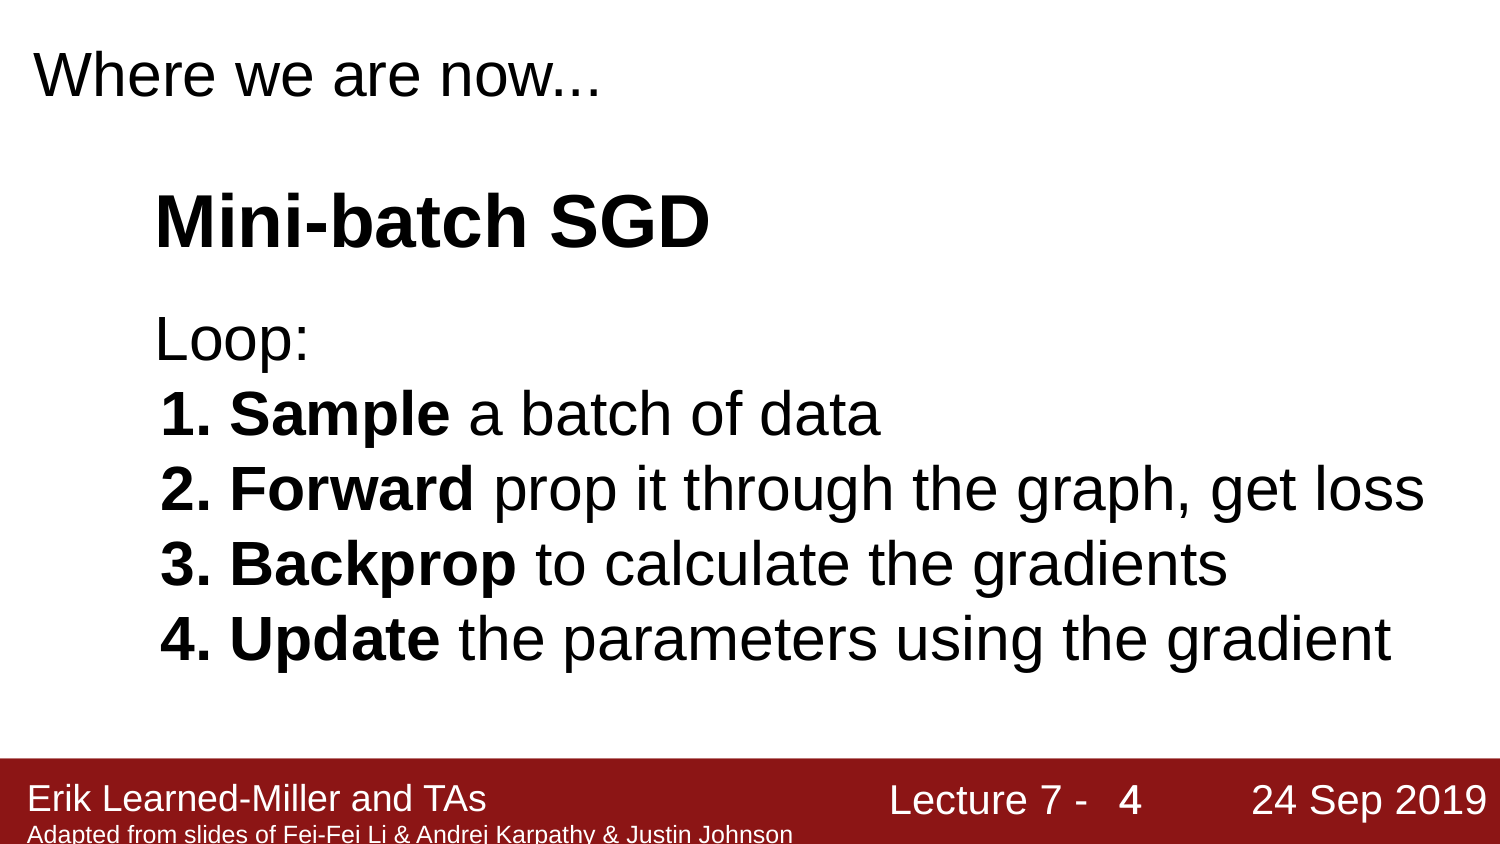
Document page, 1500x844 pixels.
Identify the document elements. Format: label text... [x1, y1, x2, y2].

text_box Where we are now... [18, 19, 1257, 119]
slide_number ‹#› [1066, 773, 1104, 831]
text_box Loop: Sample a batch of data Forward prop it through the graph, get loss Backprop to calculate the gradients Update the parameters using the gradient [139, 283, 1480, 773]
text_box Mini-batch SGD [139, 157, 1257, 274]
slide_number ‹#› [1104, 765, 1230, 831]
